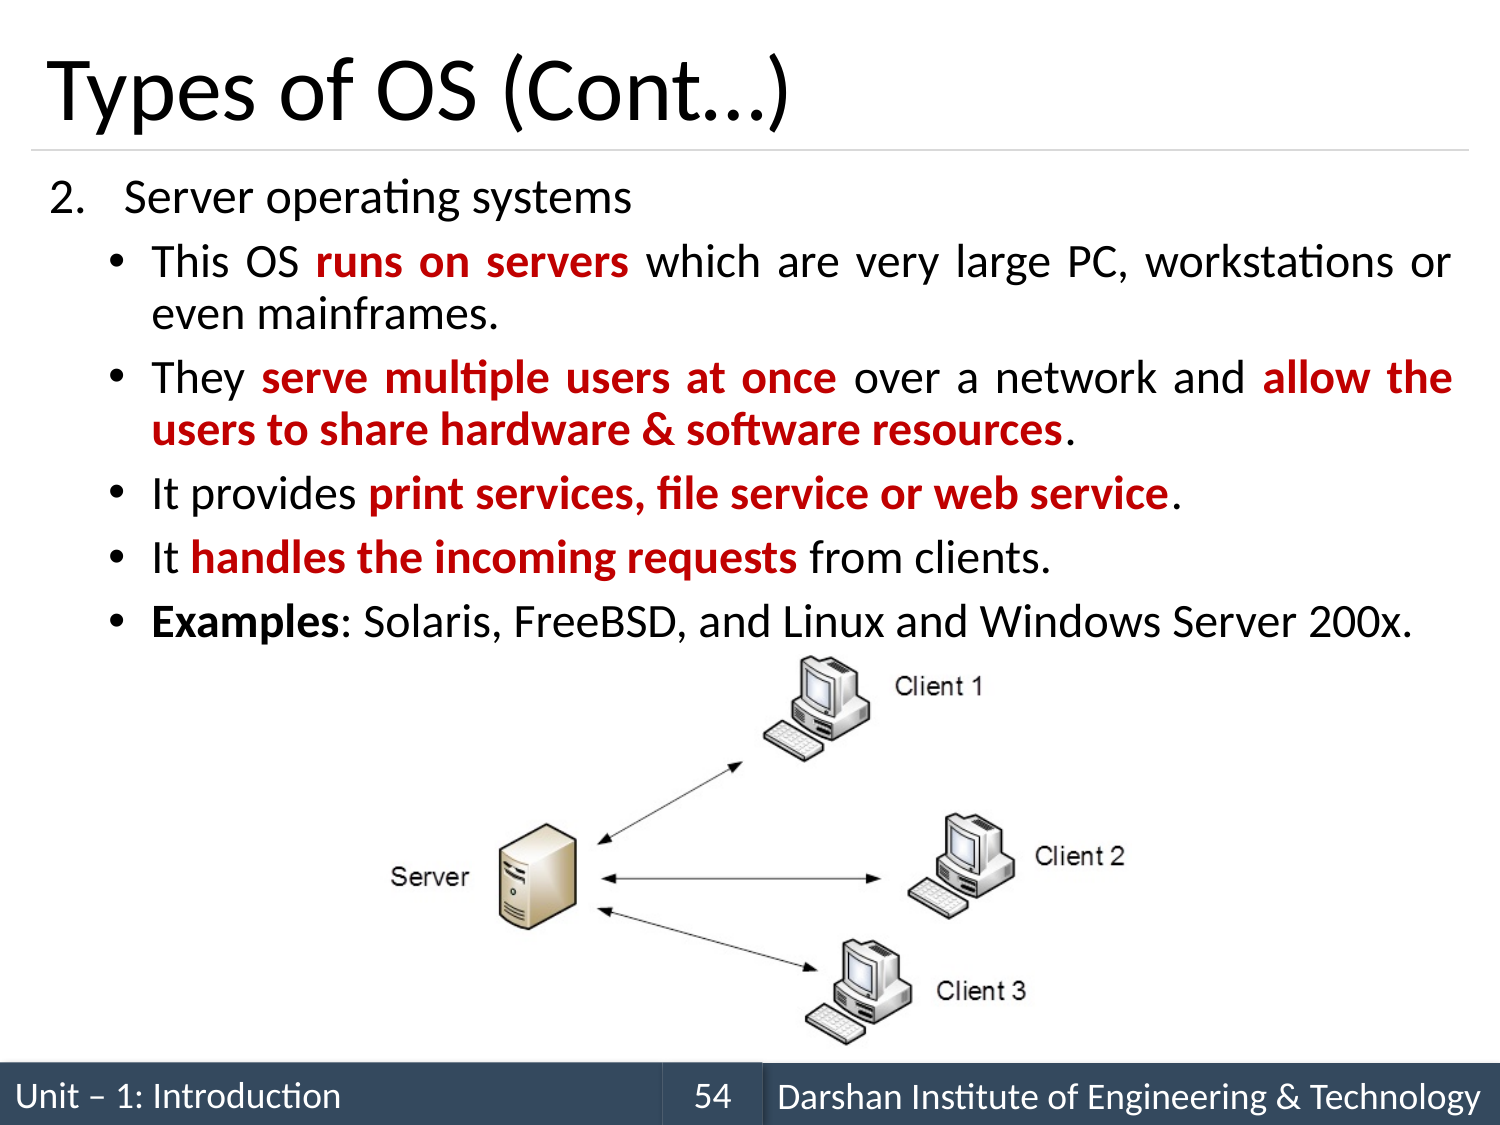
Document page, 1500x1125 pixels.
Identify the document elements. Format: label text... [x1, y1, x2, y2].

list Server operating systems This OS runs on servers which are very large PC, workstations or even mainframes. They serve multiple users at once over a network and allow the users to share hardware & software resources. It provides print services, file service or web service. It handles the incoming requests from clients. Examples: Solaris, FreeBSD, and Linux and Windows Server 200x. [31, 162, 1469, 1038]
picture [349, 654, 1132, 1057]
title Types of OS (Cont…) [31, 17, 1469, 150]
